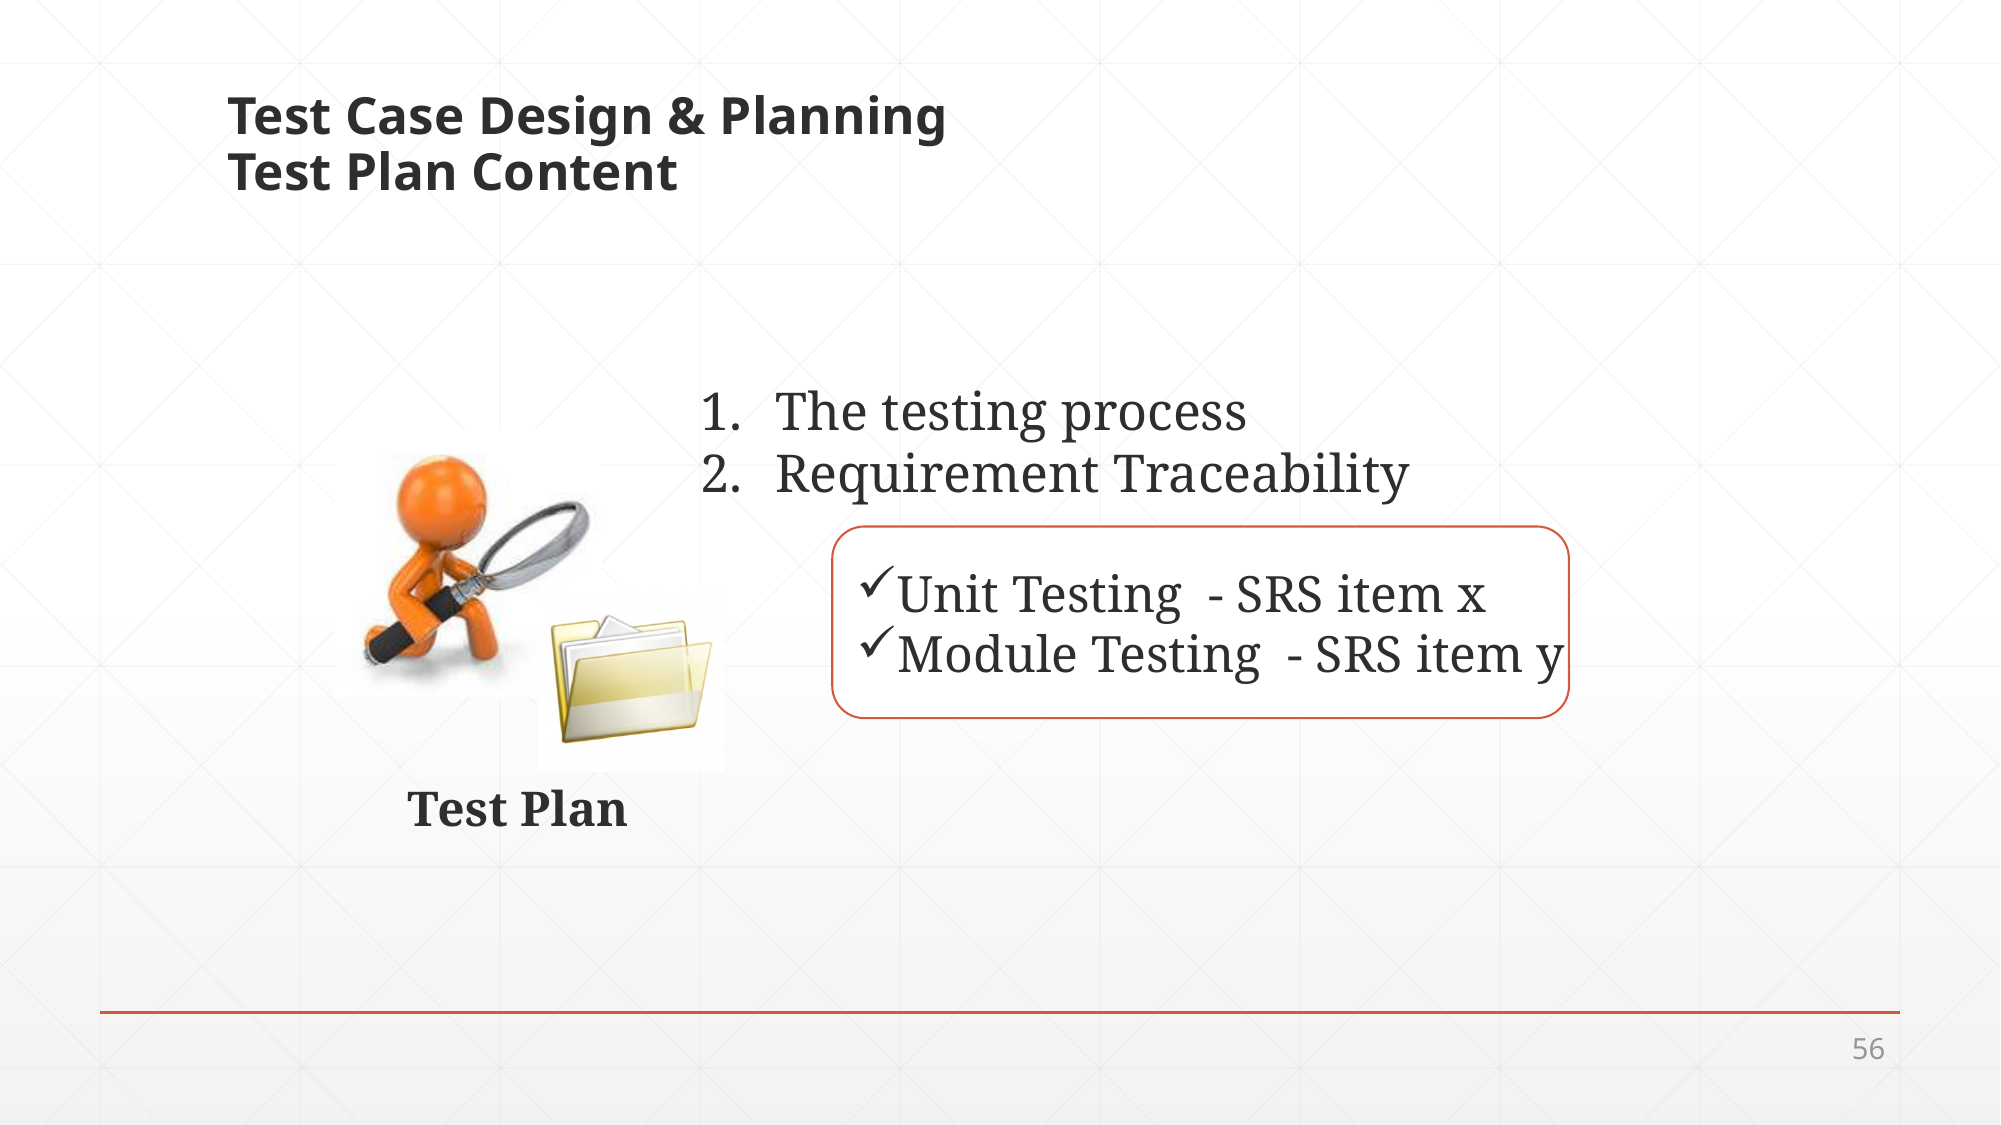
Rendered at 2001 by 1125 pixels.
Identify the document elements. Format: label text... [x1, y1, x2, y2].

text_box Unit Testing - SRS item x Module Testing - SRS item y [831, 525, 1571, 720]
title Test Case Design & Planning Test Plan Content [212, 82, 1788, 209]
picture [335, 430, 724, 772]
slide_number 56 [1749, 1031, 1901, 1069]
text_box Test Plan [392, 770, 644, 844]
text_box The testing process Requirement Traceability [685, 370, 1425, 511]
